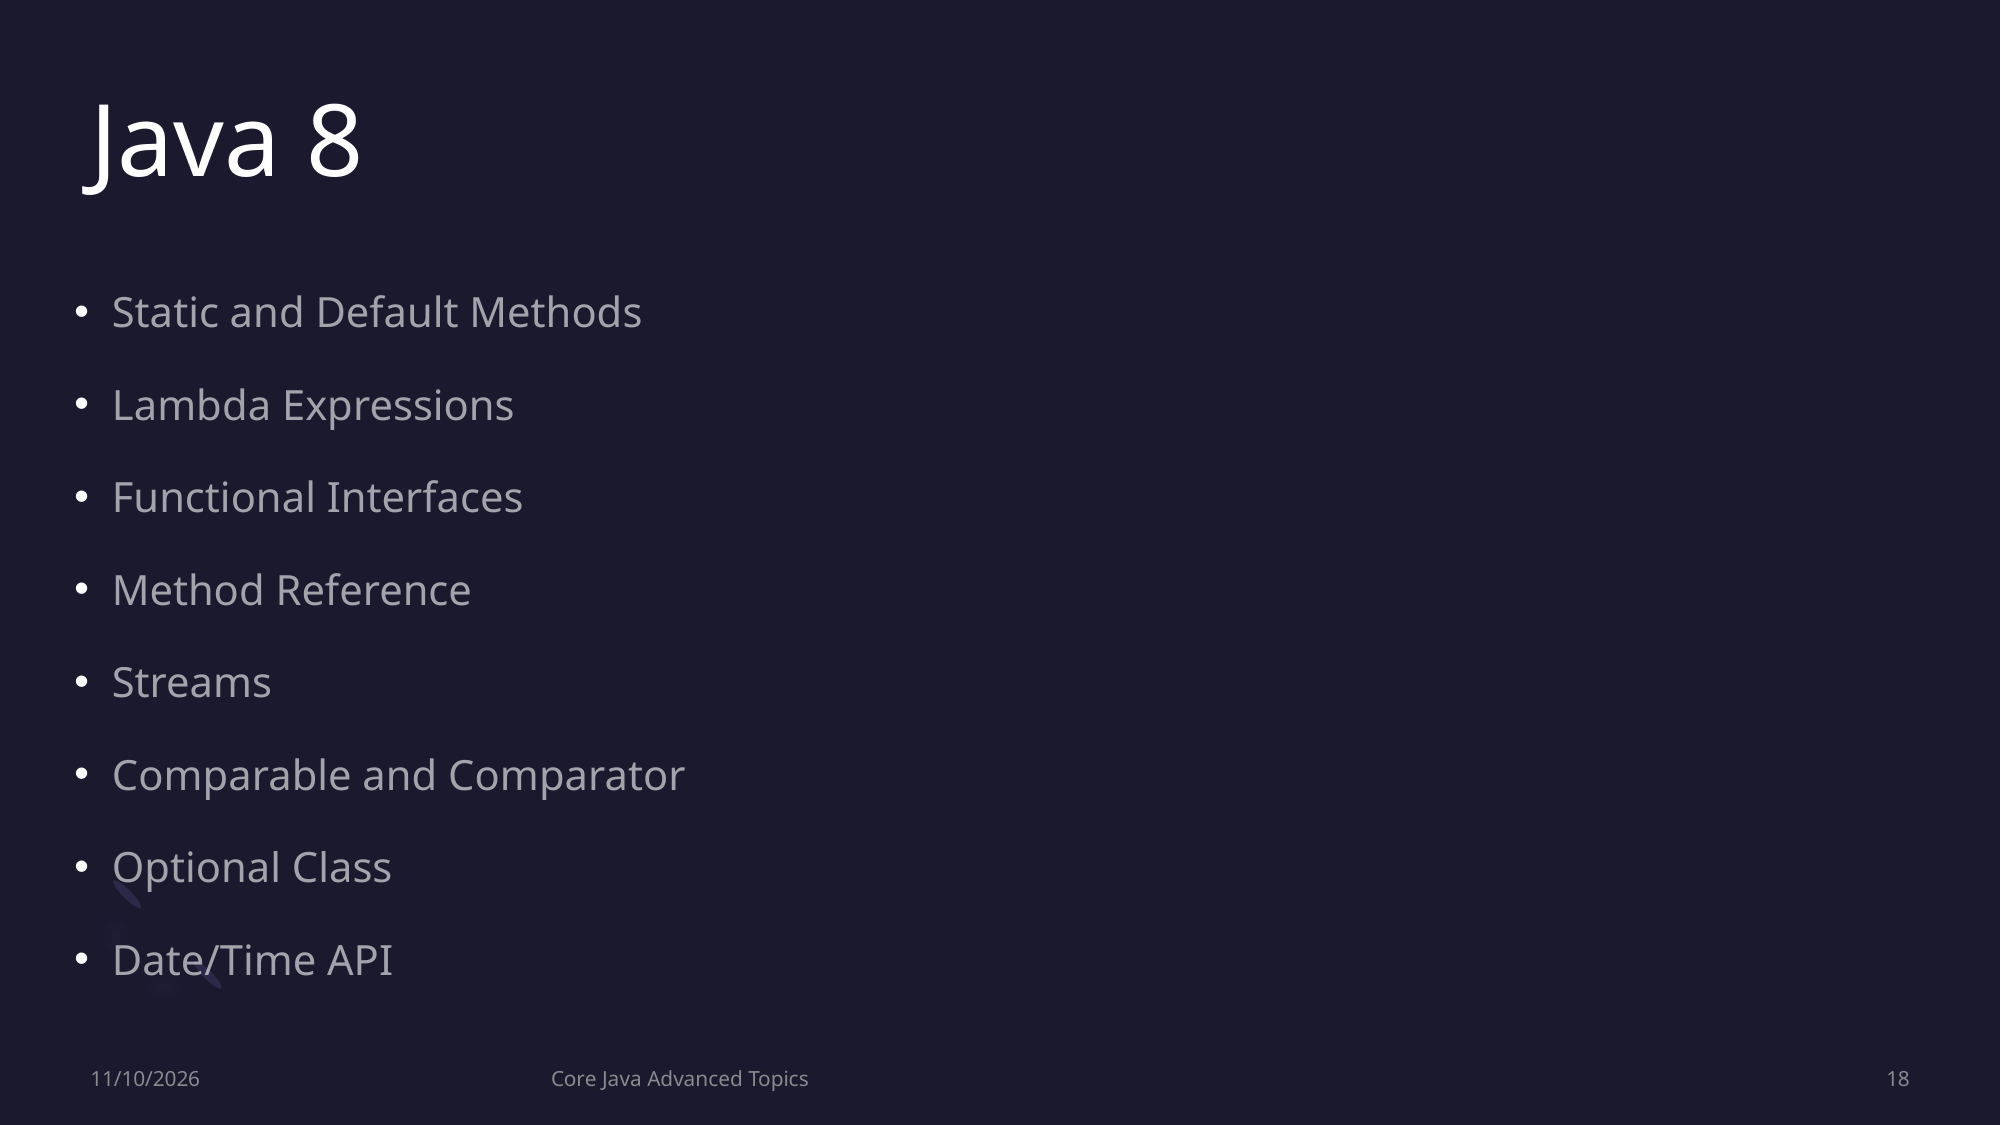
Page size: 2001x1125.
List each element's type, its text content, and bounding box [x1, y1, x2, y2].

text_box Static and Default Methods Lambda Expressions Functional Interfaces Method Reference Streams Comparable and Comparator Optional Class Date/Time API [74, 281, 1354, 997]
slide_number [90, 1067, 522, 1093]
title Java 8 [90, 90, 1910, 309]
footer Core Java Advanced Topics [551, 1067, 1598, 1093]
slide_number 18 [1632, 1067, 1910, 1093]
